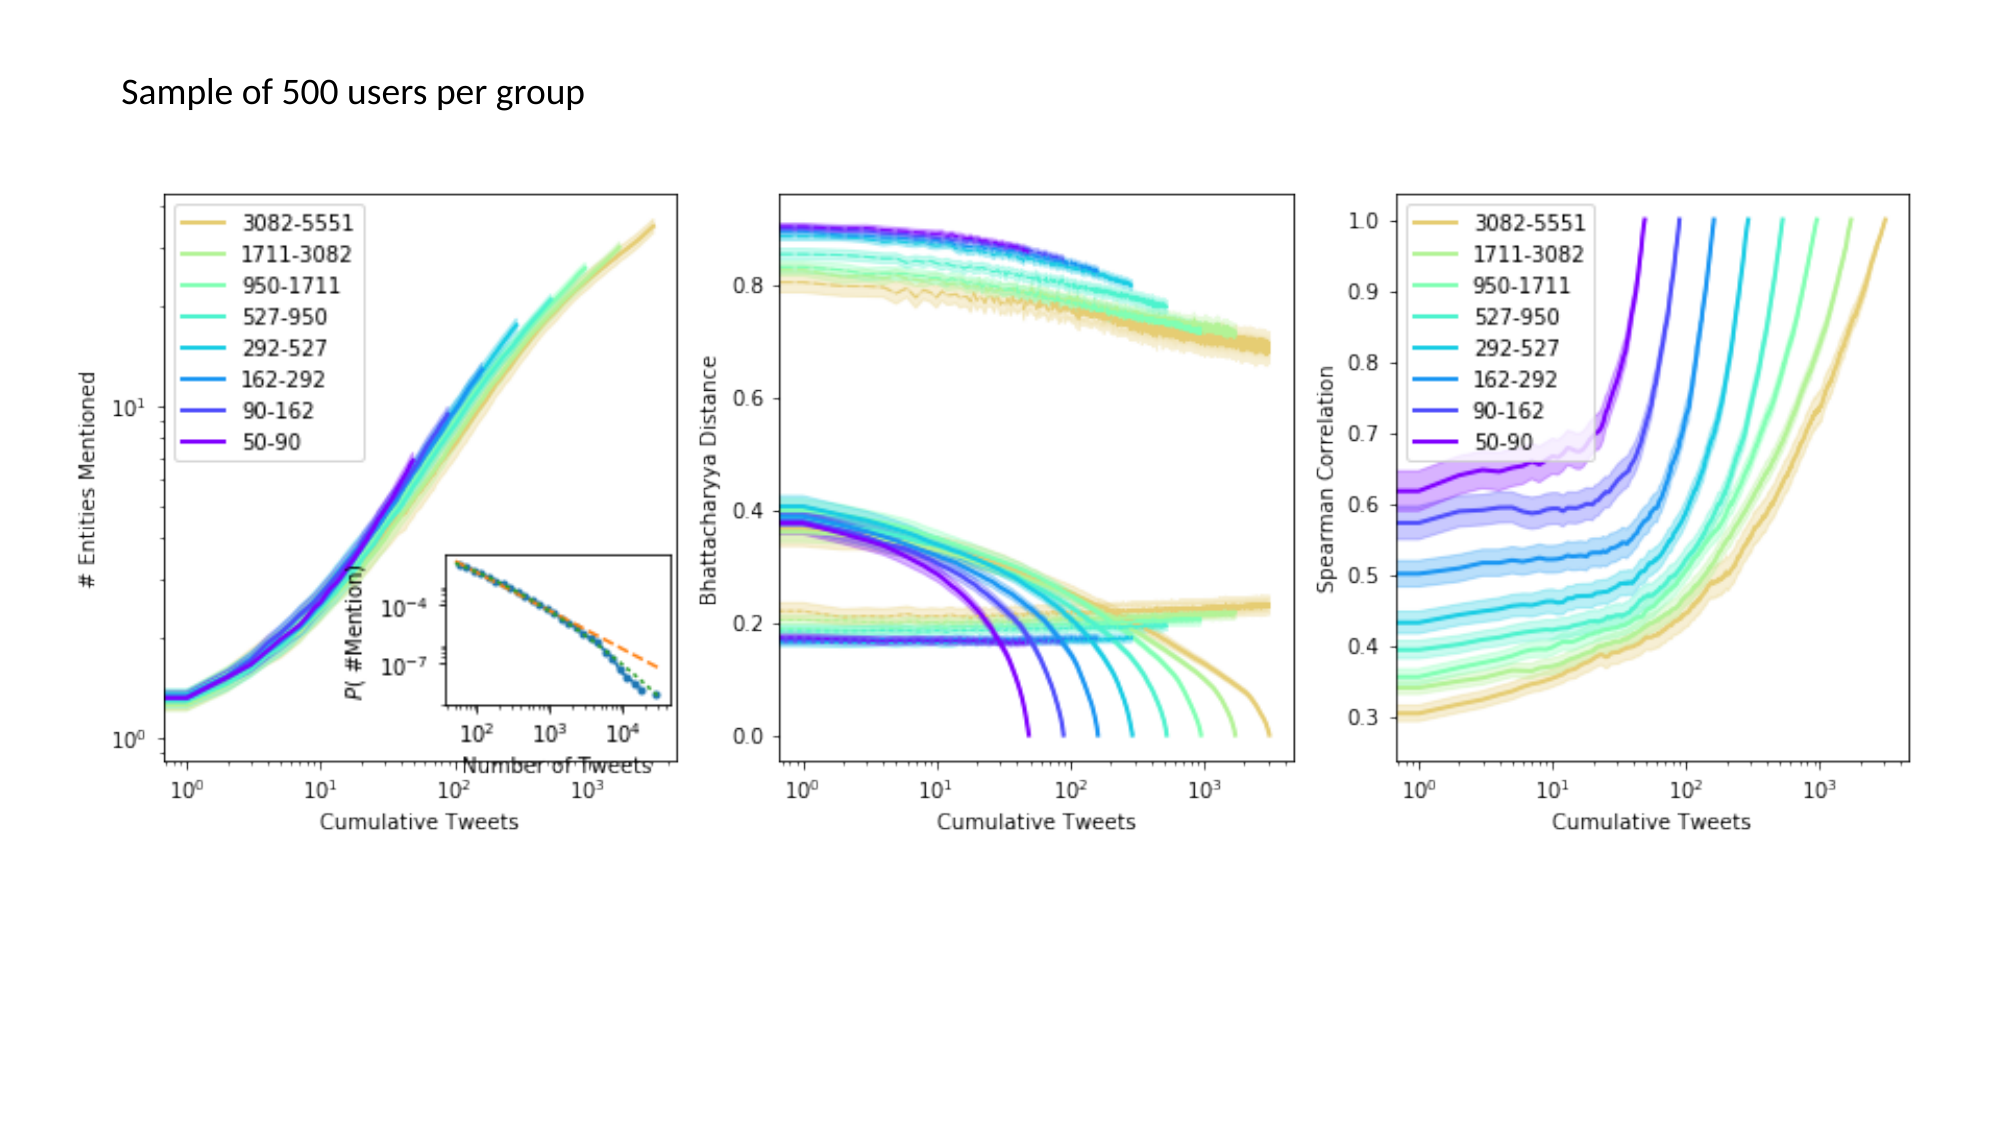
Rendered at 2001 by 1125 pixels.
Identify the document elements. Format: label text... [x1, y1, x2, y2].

picture [66, 173, 1930, 849]
text_box Sample of 500 users per group [106, 59, 601, 119]
